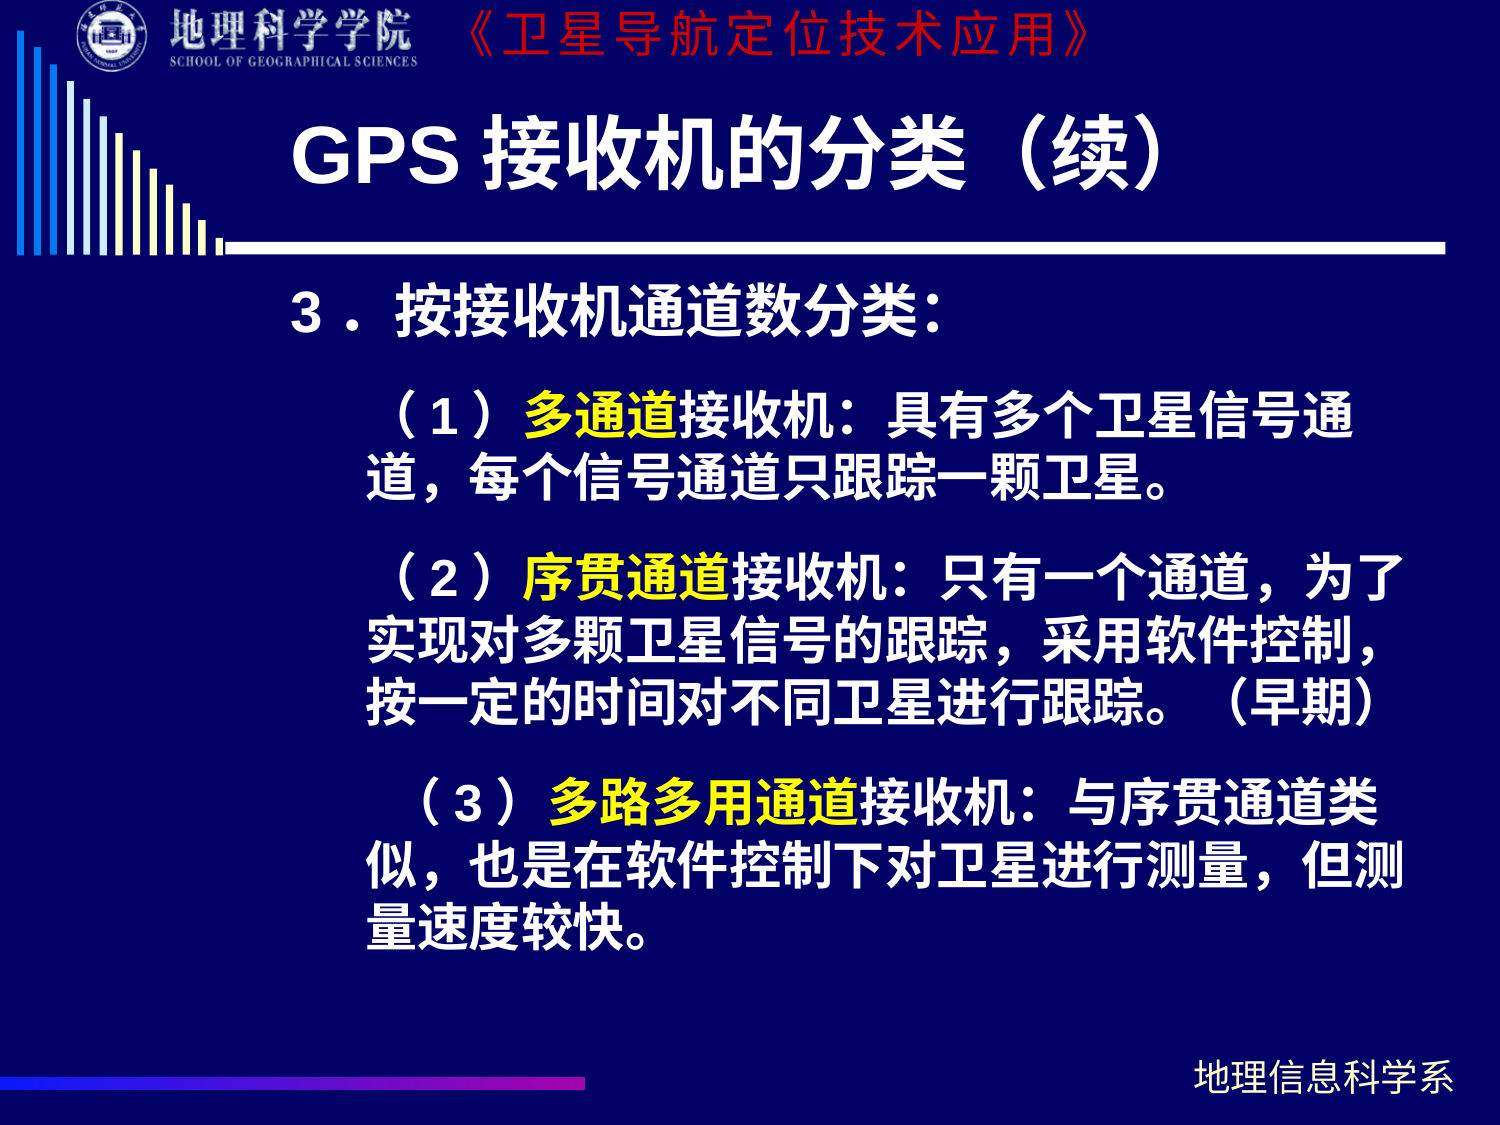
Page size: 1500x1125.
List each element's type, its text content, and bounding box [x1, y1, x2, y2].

list 3．按接收机通道数分类： （1）多通道接收机：具有多个卫星信号通道，每个信号通道只跟踪一颗卫星。 （2）序贯通道接收机：只有一个通道，为了实现对多颗卫星信号的跟踪，采用软件控制，按一定的时间对不同卫星进行跟踪。（早期） （3）多路多用通道接收机：与序贯通道类似，也是在软件控制下对卫星进行测量，但测量速度较快。 [275, 267, 1425, 1000]
title GPS接收机的分类（续） [275, 71, 1425, 232]
